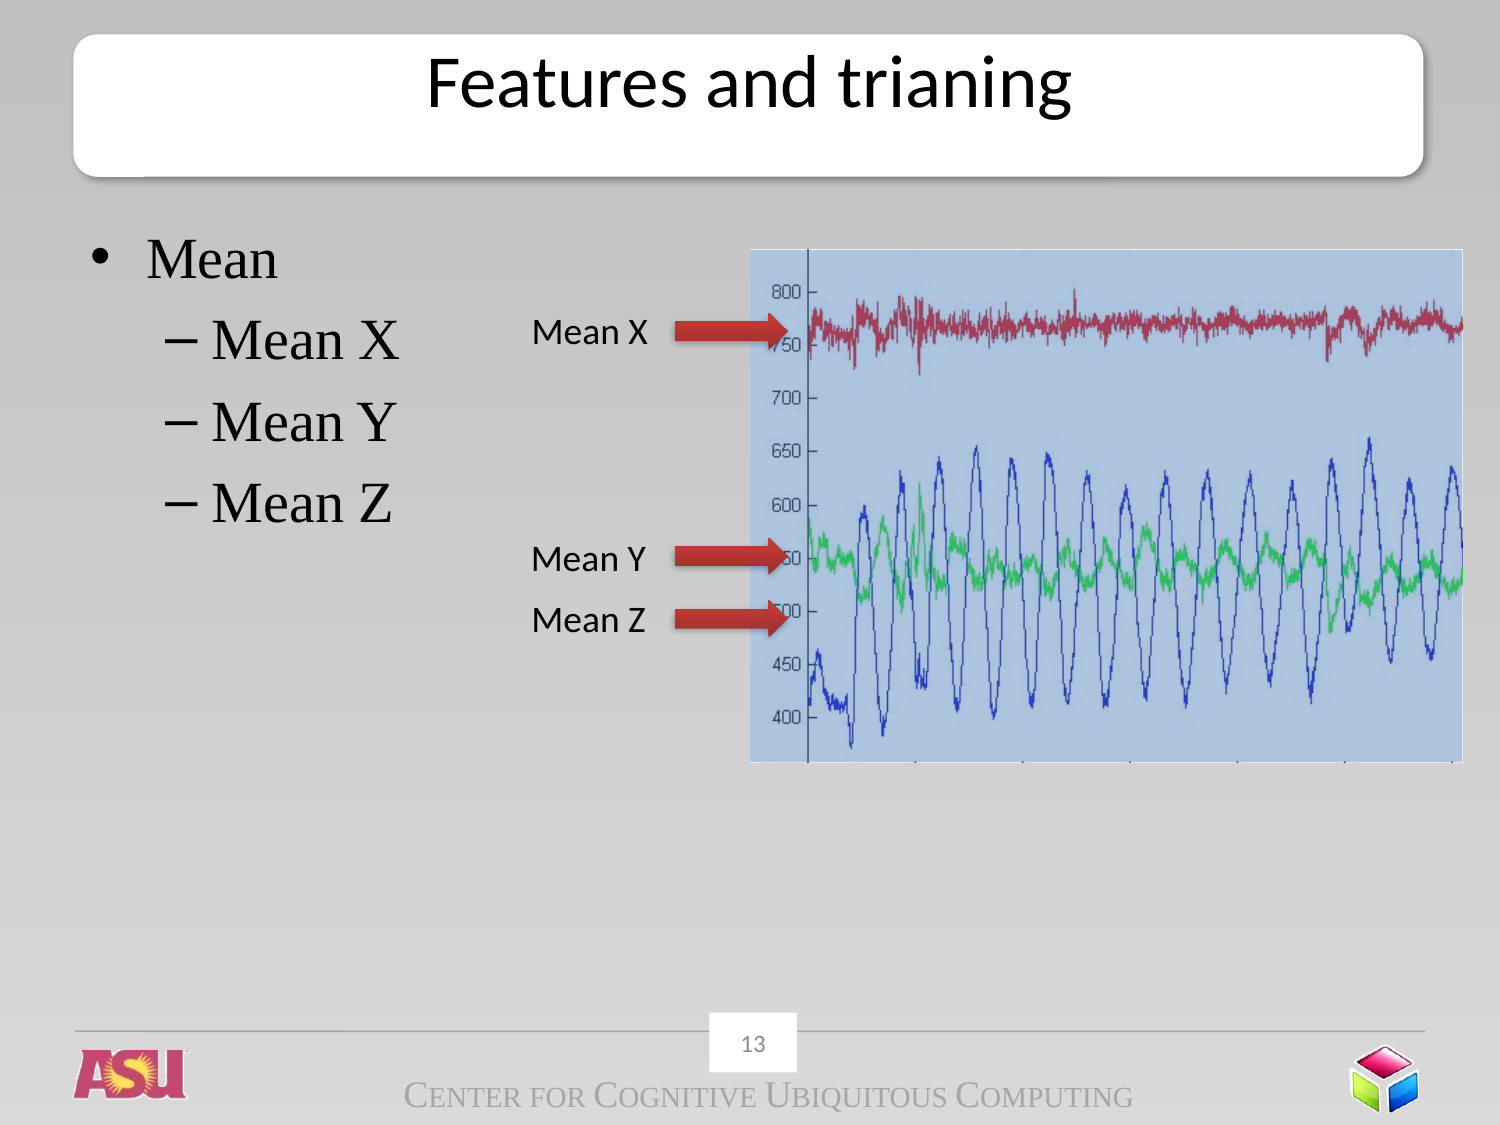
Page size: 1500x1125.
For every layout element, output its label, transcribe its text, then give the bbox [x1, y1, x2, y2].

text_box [59, 1050, 200, 1100]
text_box [675, 546, 744, 566]
text_box [675, 321, 744, 341]
text_box Mean Y [516, 526, 662, 587]
slide_number 13 [709, 1012, 797, 1073]
list Mean Mean X Mean Y Mean Z [75, 212, 1425, 1038]
text_box Mean Z [516, 587, 661, 648]
title Features and trianing [75, 24, 1425, 175]
text_box [675, 609, 744, 629]
text_box Mean X [516, 299, 664, 360]
picture [749, 249, 1464, 763]
